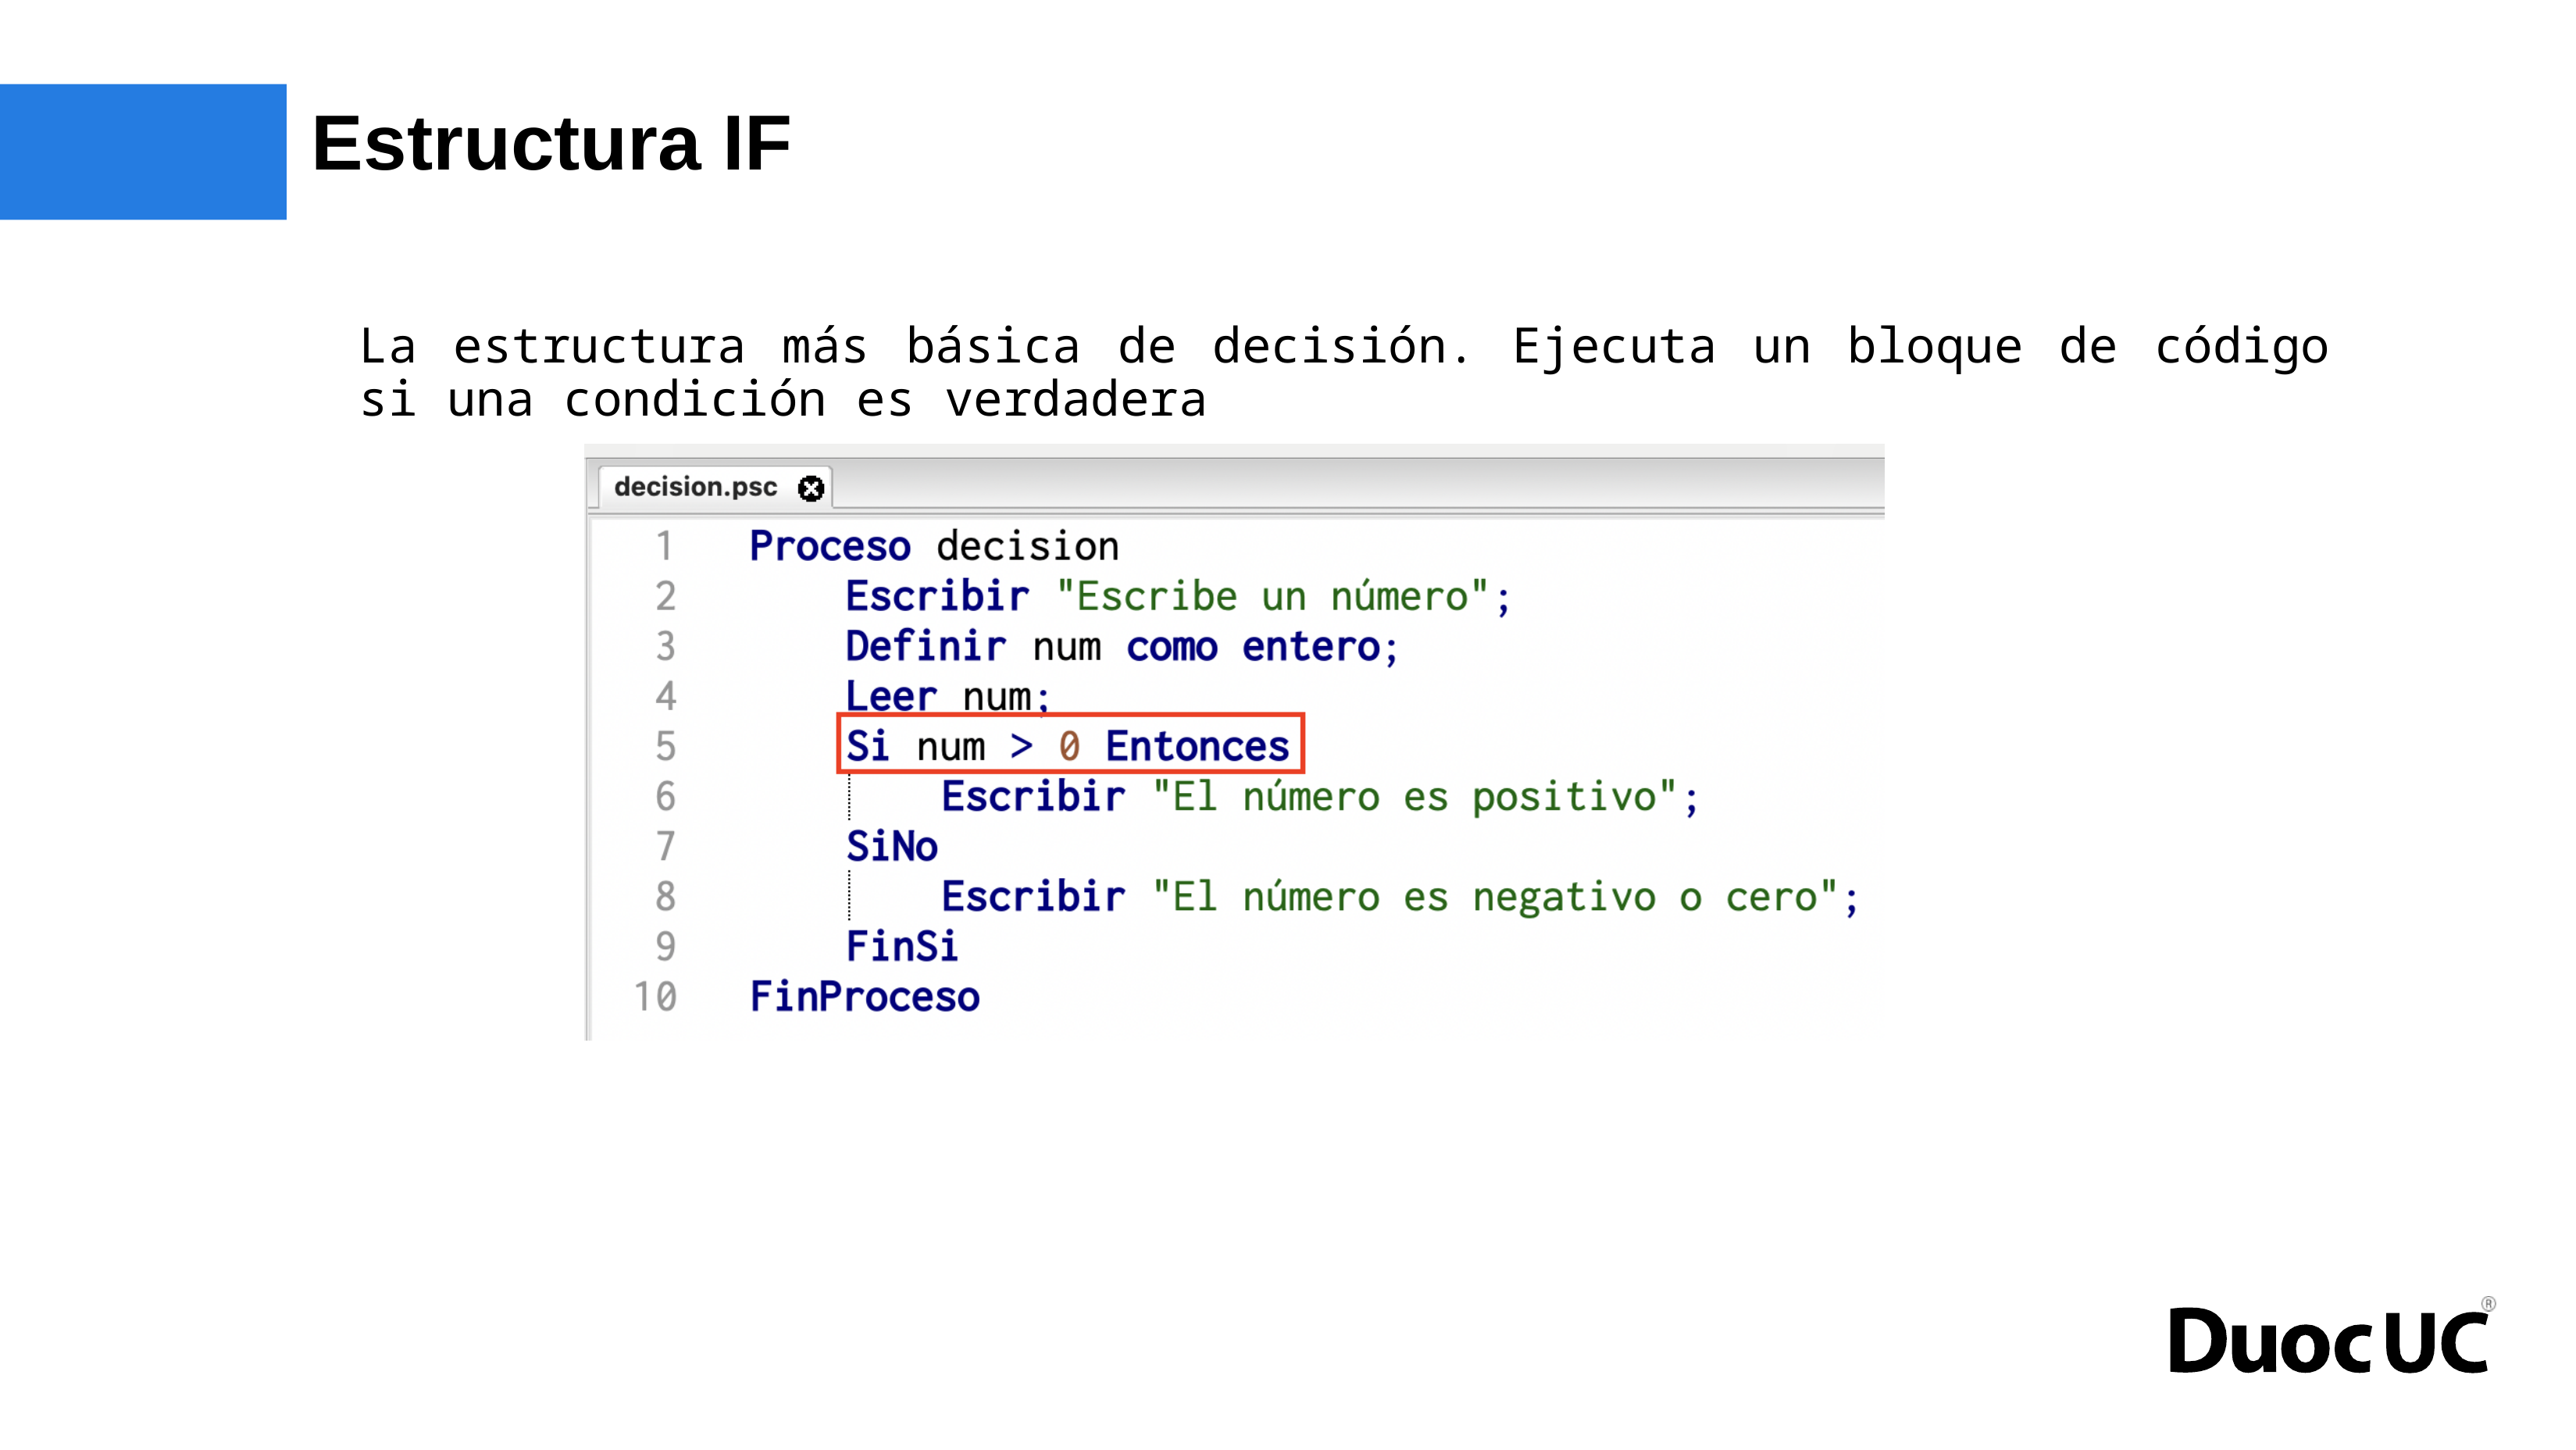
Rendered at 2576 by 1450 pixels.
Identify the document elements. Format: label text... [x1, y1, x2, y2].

text_box La estructura más básica de decisión. Ejecuta un bloque de código si una condición es verdadera [341, 315, 2342, 570]
picture [584, 444, 1885, 1041]
title Estructura IF [311, 91, 2489, 187]
picture [2481, 1296, 2496, 1312]
